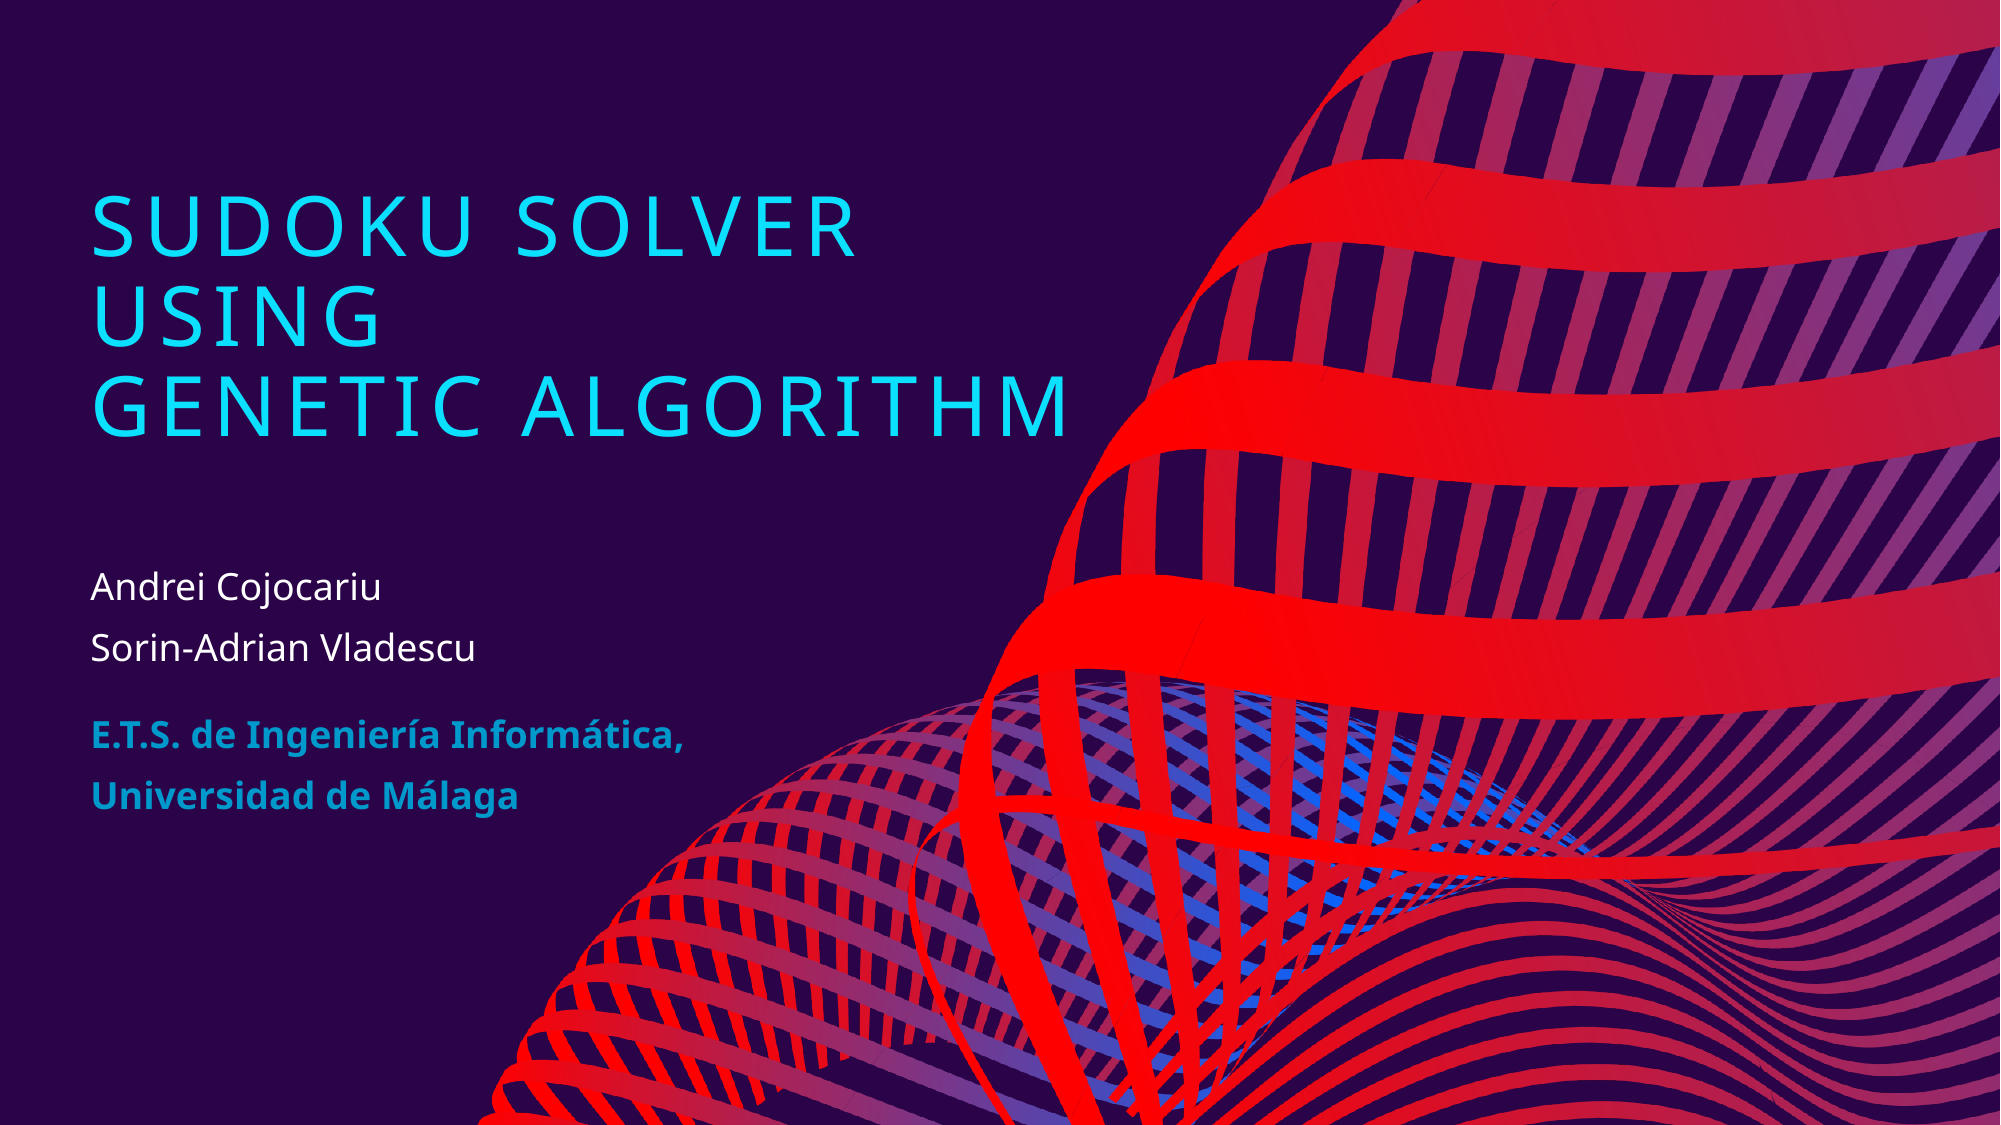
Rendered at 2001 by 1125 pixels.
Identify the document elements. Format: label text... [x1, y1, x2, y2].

title Sudoku solver using genetic algorithm [75, 150, 1100, 463]
list Andrei Cojocariu Sorin-Adrian Vladescu ​ [75, 560, 975, 668]
text_box E.T.S. de Ingeniería Informática, Universidad de Málaga ​ [75, 668, 975, 844]
picture [0, 0, 2000, 1125]
